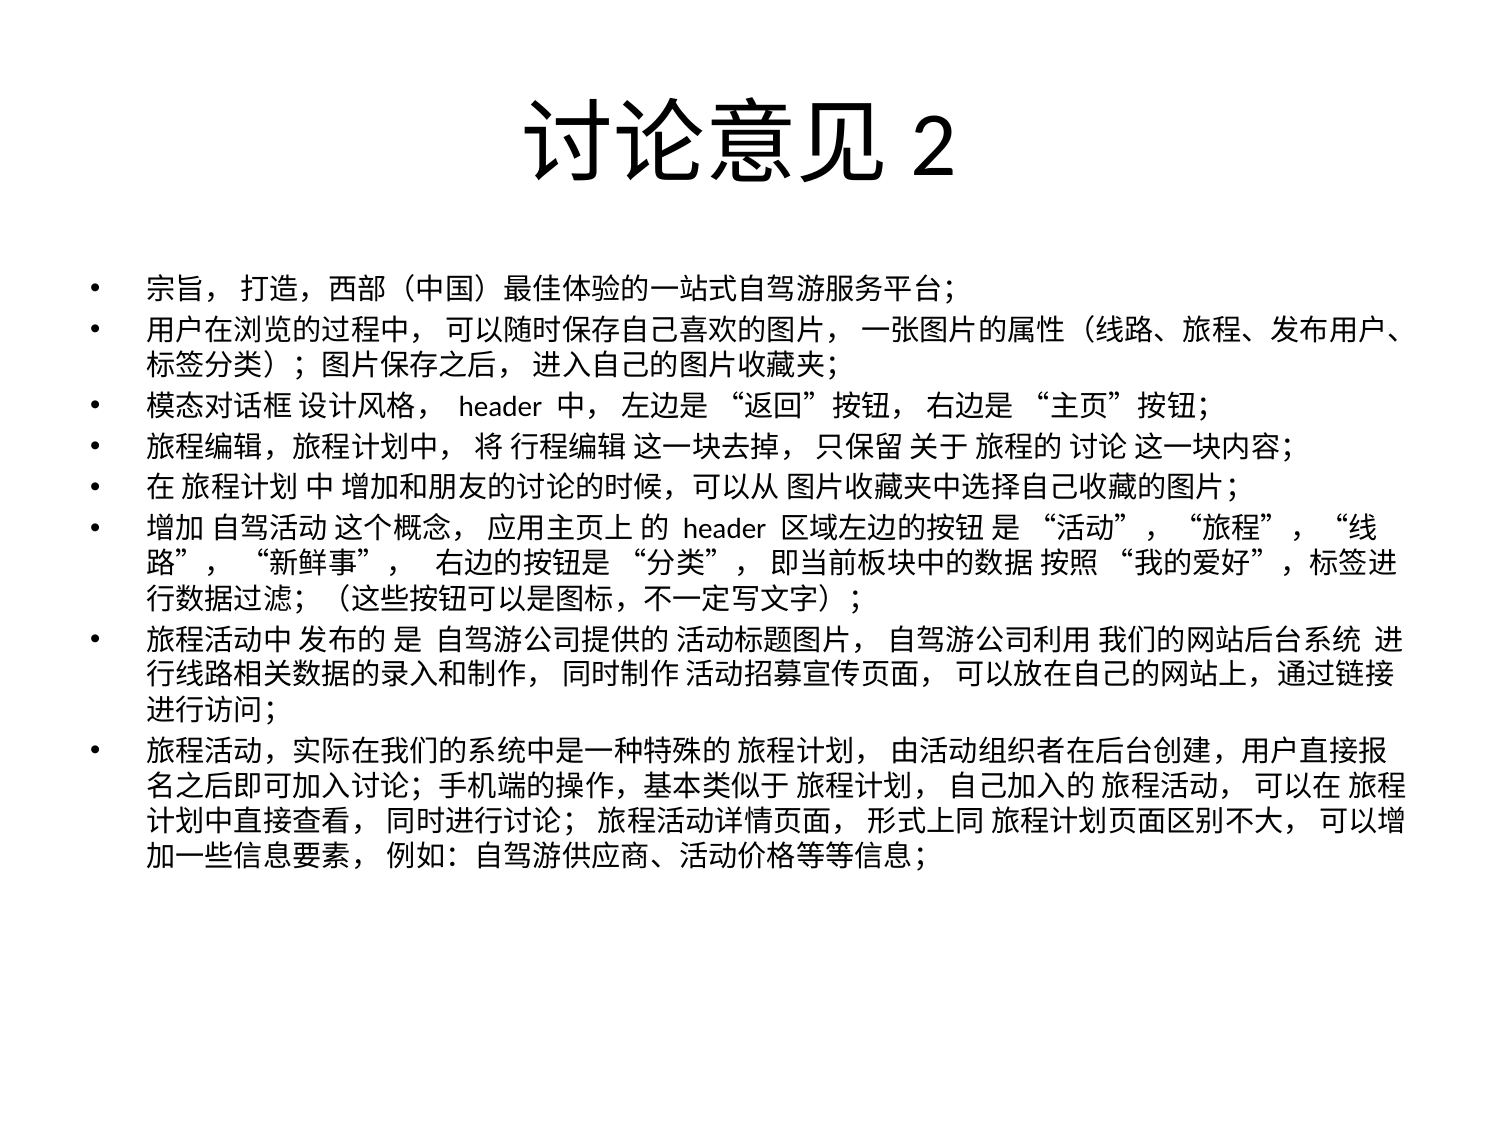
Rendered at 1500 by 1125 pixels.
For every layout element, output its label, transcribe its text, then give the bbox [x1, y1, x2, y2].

list 宗旨， 打造，西部（中国）最佳体验的一站式自驾游服务平台； 用户在浏览的过程中， 可以随时保存自己喜欢的图片， 一张图片的属性（线路、旅程、发布用户、标签分类）；图片保存之后， 进入自己的图片收藏夹； 模态对话框 设计风格， header 中， 左边是 “返回”按钮， 右边是 “主页”按钮； 旅程编辑，旅程计划中， 将 行程编辑 这一块去掉， 只保留 关于 旅程的 讨论 这一块内容； 在 旅程计划 中 增加和朋友的讨论的时候，可以从 图片收藏夹中选择自己收藏的图片； 增加 自驾活动 这个概念， 应用主页上 的 header 区域左边的按钮 是 “活动”，“旅程”，“线路”， “新鲜事”， 右边的按钮是 “分类”， 即当前板块中的数据 按照 “我的爱好”，标签进行数据过滤；（这些按钮可以是图标，不一定写文字）； 旅程活动中 发布的 是 自驾游公司提供的 活动标题图片， 自驾游公司利用 我们的网站后台系统 进行线路相关数据的录入和制作， 同时制作 活动招募宣传页面， 可以放在自己的网站上，通过链接进行访问； 旅程活动，实际在我们的系统中是一种特殊的 旅程计划， 由活动组织者在后台创建，用户直接报名之后即可加入讨论；手机端的操作，基本类似于 旅程计划， 自己加入的 旅程活动， 可以在 旅程计划中直接查看， 同时进行讨论； 旅程活动详情页面， 形式上同 旅程计划页面区别不大， 可以增加一些信息要素， 例如：自驾游供应商、活动价格等等信息； [75, 262, 1425, 1005]
title 讨论意见2 [75, 45, 1425, 233]
